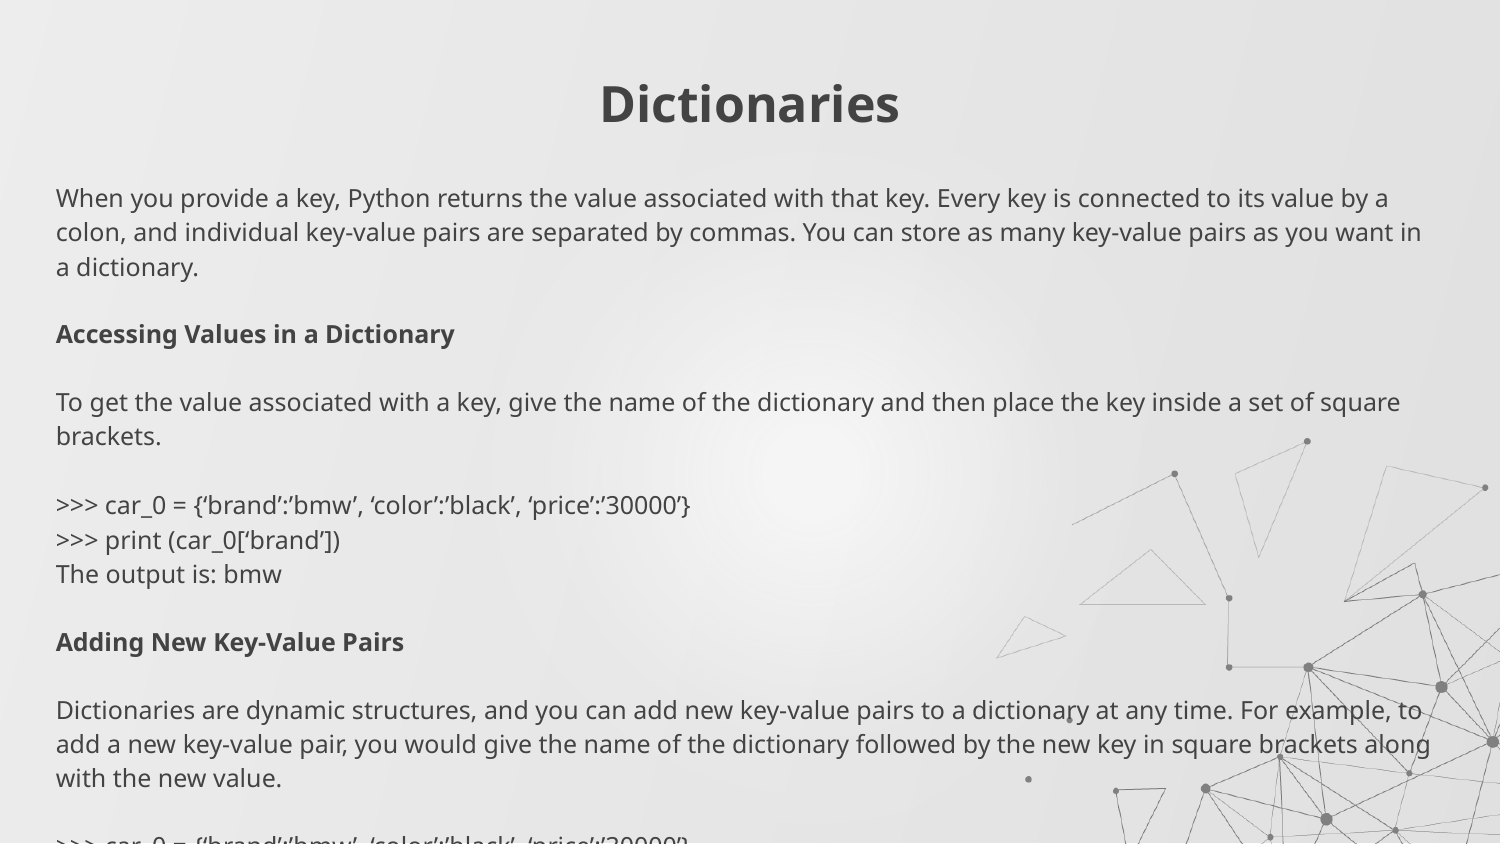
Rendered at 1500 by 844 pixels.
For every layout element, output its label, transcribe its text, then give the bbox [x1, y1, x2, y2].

picture [0, 0, 1500, 844]
title Dictionaries [322, 57, 1178, 160]
list When you provide a key, Python returns the value associated with that key. Every key is connected to its value by a colon, and individual key-value pairs are separated by commas. You can store as many key-value pairs as you want in a dictionary. Accessing Values in a Dictionary To get the value associated with a key, give the name of the dictionary and then place the key inside a set of square brackets. >>> car_0 = {‘brand’:’bmw’, ‘color’:’black’, ‘price’:’30000’} >>> print (car_0[‘brand’]) The output is: bmw Adding New Key-Value Pairs Dictionaries are dynamic structures, and you can add new key-value pairs to a dictionary at any time. For example, to add a new key-value pair, you would give the name of the dictionary followed by the new key in square brackets along with the new value. >>> car_0 = {‘brand’:’bmw’, ‘color’:’black’, ‘price’:’30000’} >>> car_0[‘HP’] = 510 [40, 162, 1459, 829]
